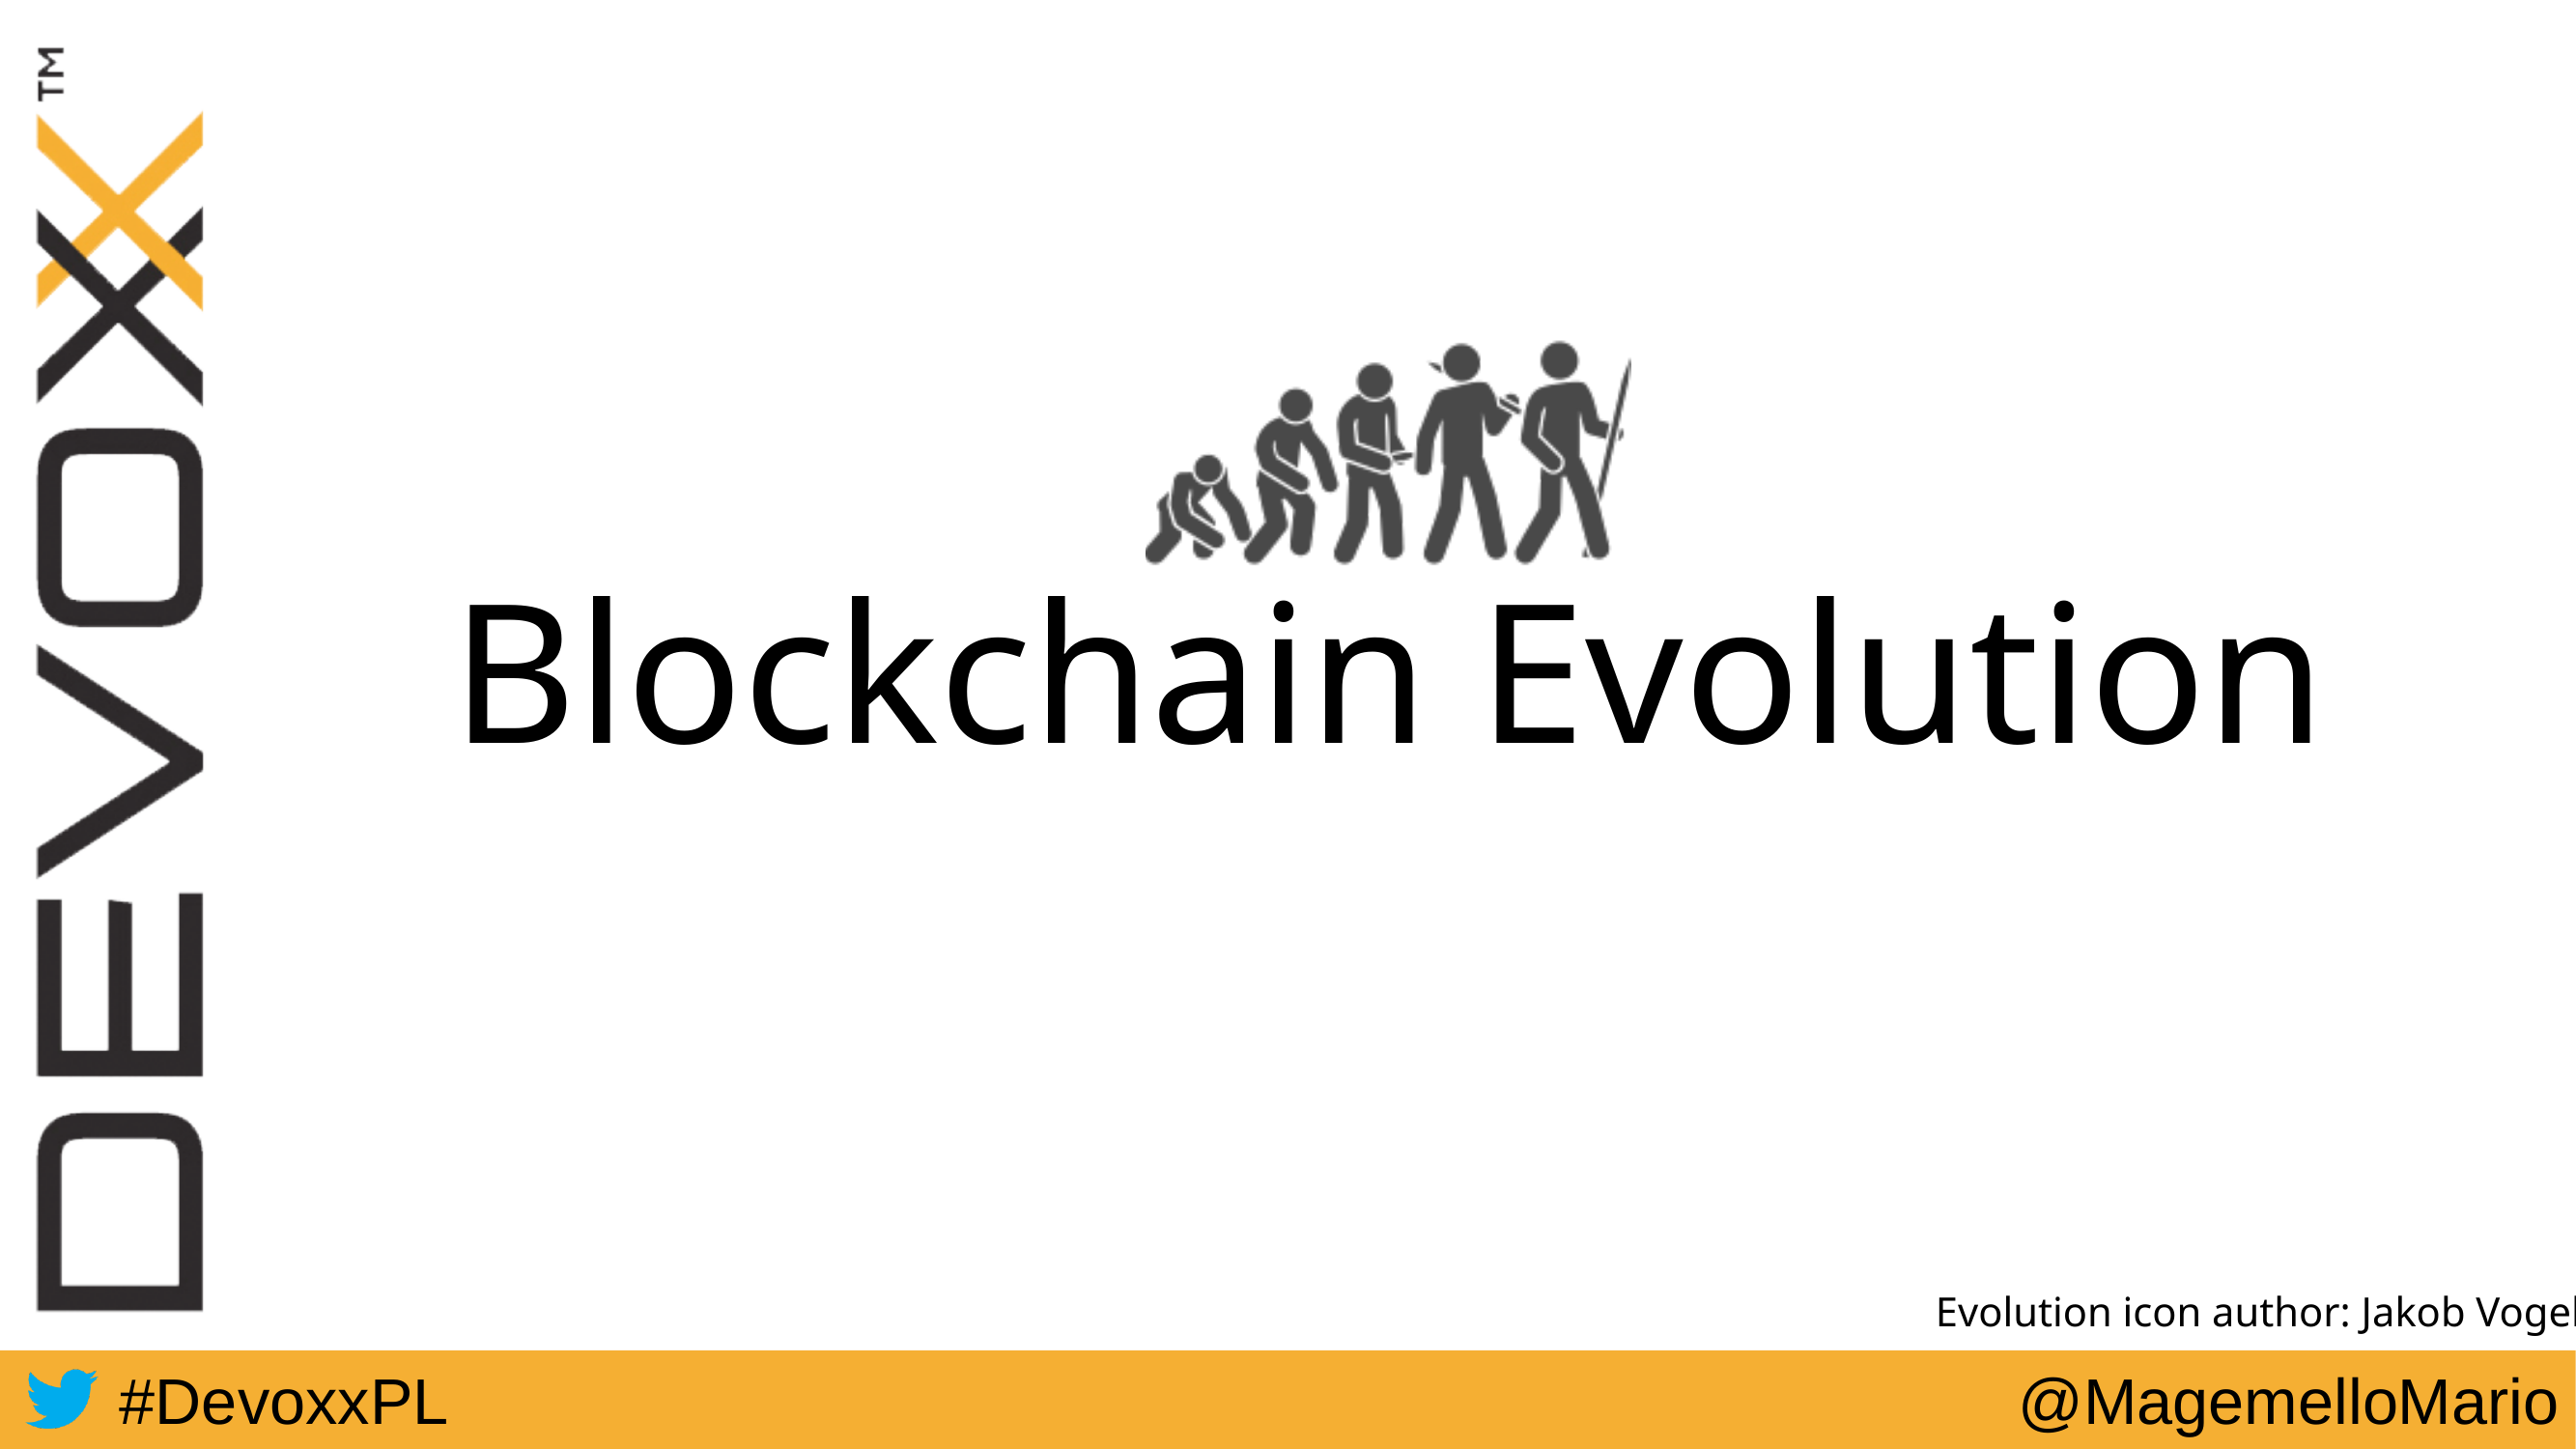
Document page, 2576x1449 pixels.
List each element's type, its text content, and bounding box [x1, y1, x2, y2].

text_box Evolution icon author: Jakob Vogel [1921, 1279, 2576, 1343]
list Blockchain Evolution [250, 0, 2527, 1333]
picture [1146, 211, 1631, 696]
picture [0, 39, 220, 1449]
